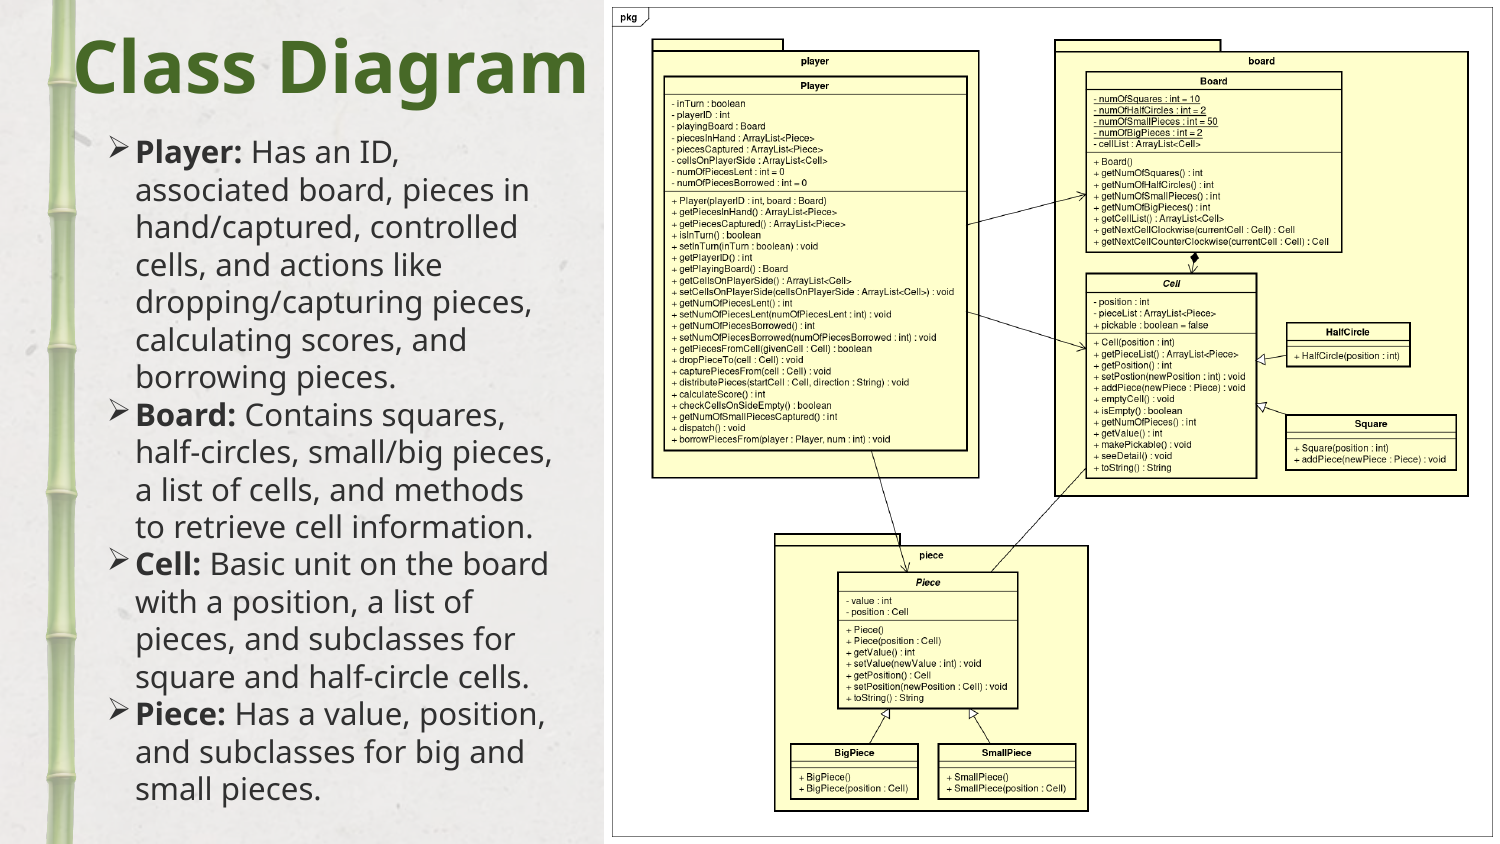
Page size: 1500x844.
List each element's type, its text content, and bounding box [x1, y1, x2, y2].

text_box Player: Has an ID, associated board, pieces in hand/captured, controlled cells, and actions like dropping/capturing pieces, calculating scores, and borrowing pieces. Board: Contains squares, half-circles, small/big pieces, a list of cells, and methods to retrieve cell information. Cell: Basic unit on the board with a position, a list of pieces, and subclasses for square and half-circle cells. Piece: Has a value, position, and subclasses for big and small pieces. [91, 125, 578, 815]
picture [603, 0, 1500, 844]
title Class Diagram [0, 24, 598, 104]
